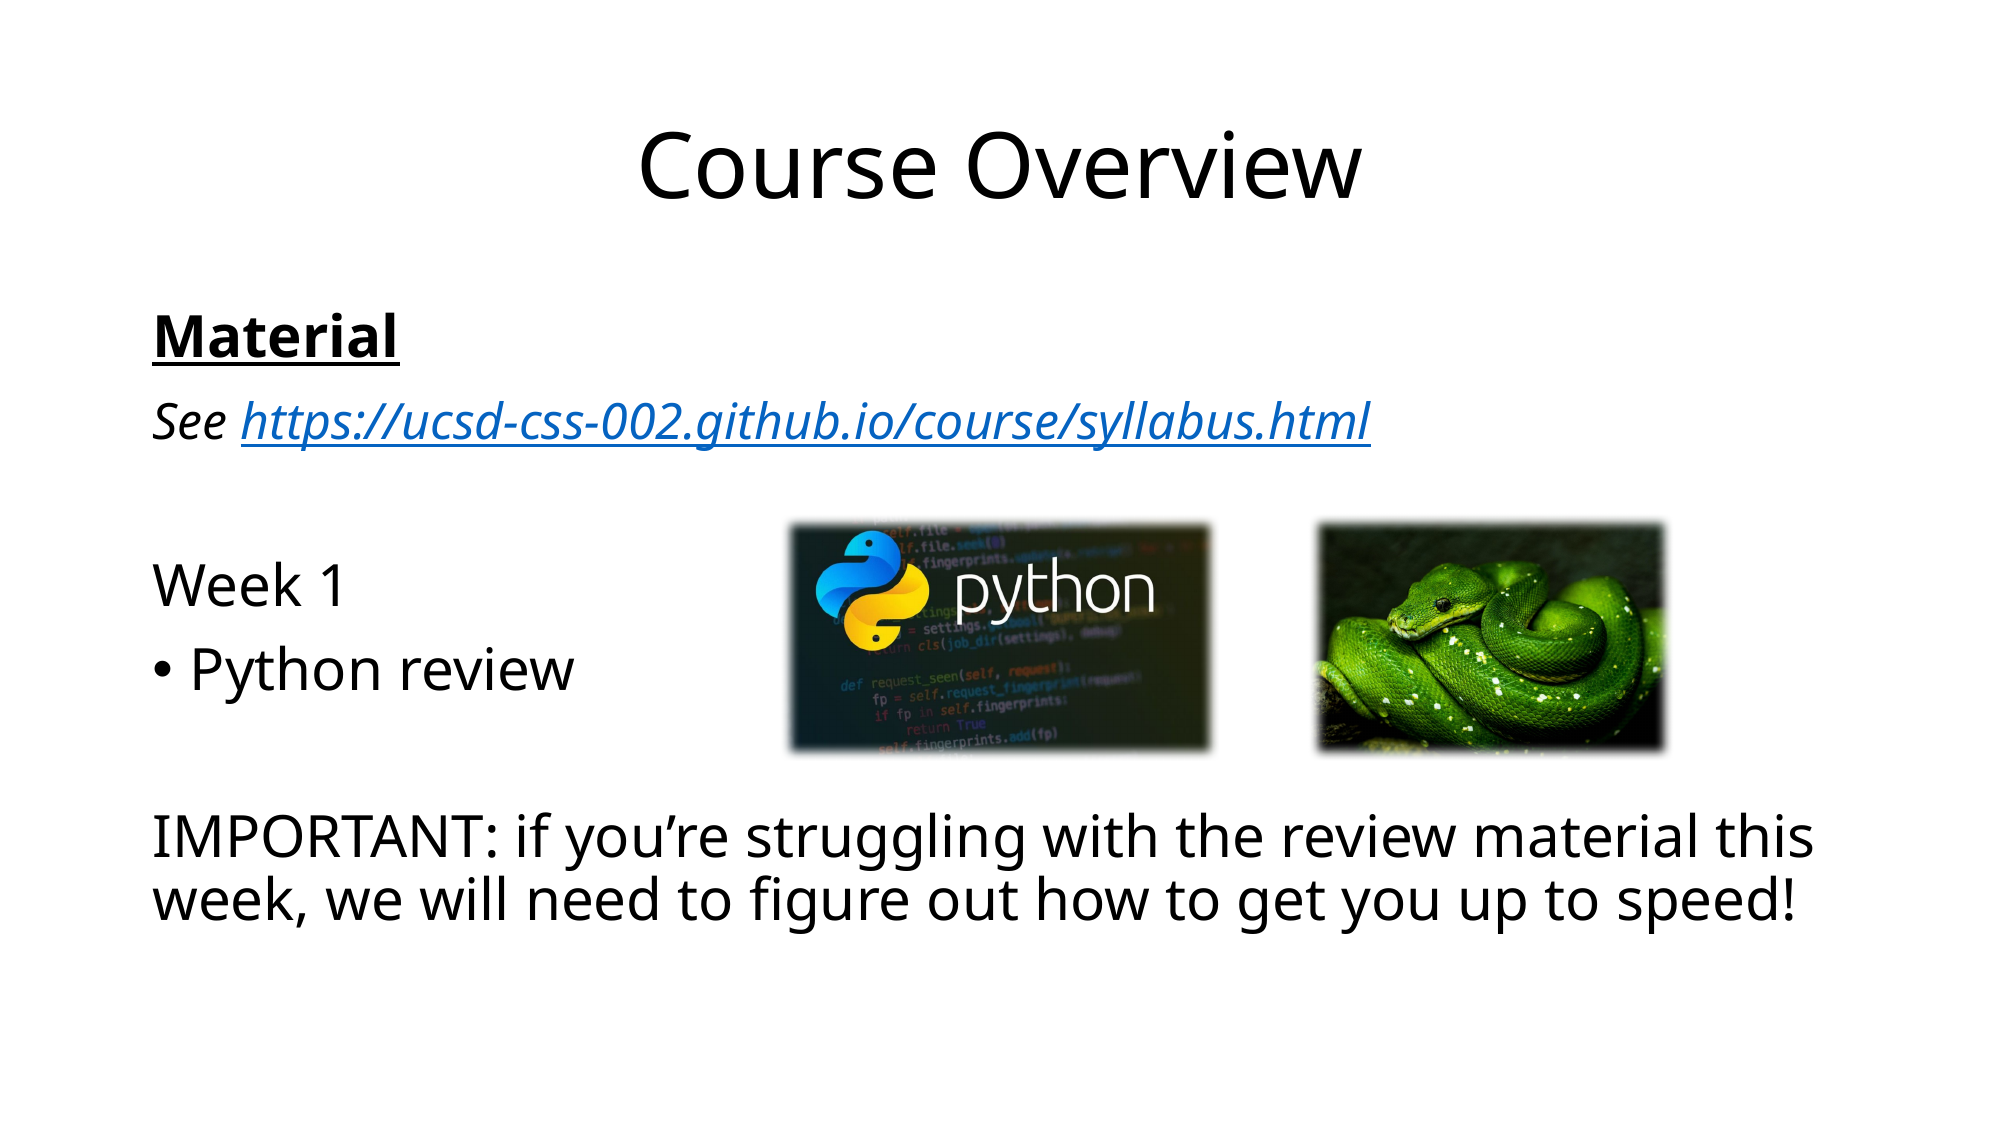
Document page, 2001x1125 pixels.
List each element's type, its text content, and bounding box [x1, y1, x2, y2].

picture [780, 514, 1220, 762]
list Material See https://ucsd-css-002.github.io/course/syllabus.html Week 1 Python review IMPORTANT: if you’re struggling with the review material this week, we will need to figure out how to get you up to speed! [137, 299, 1863, 1092]
title Course Overview [137, 59, 1863, 278]
picture [1308, 513, 1674, 762]
